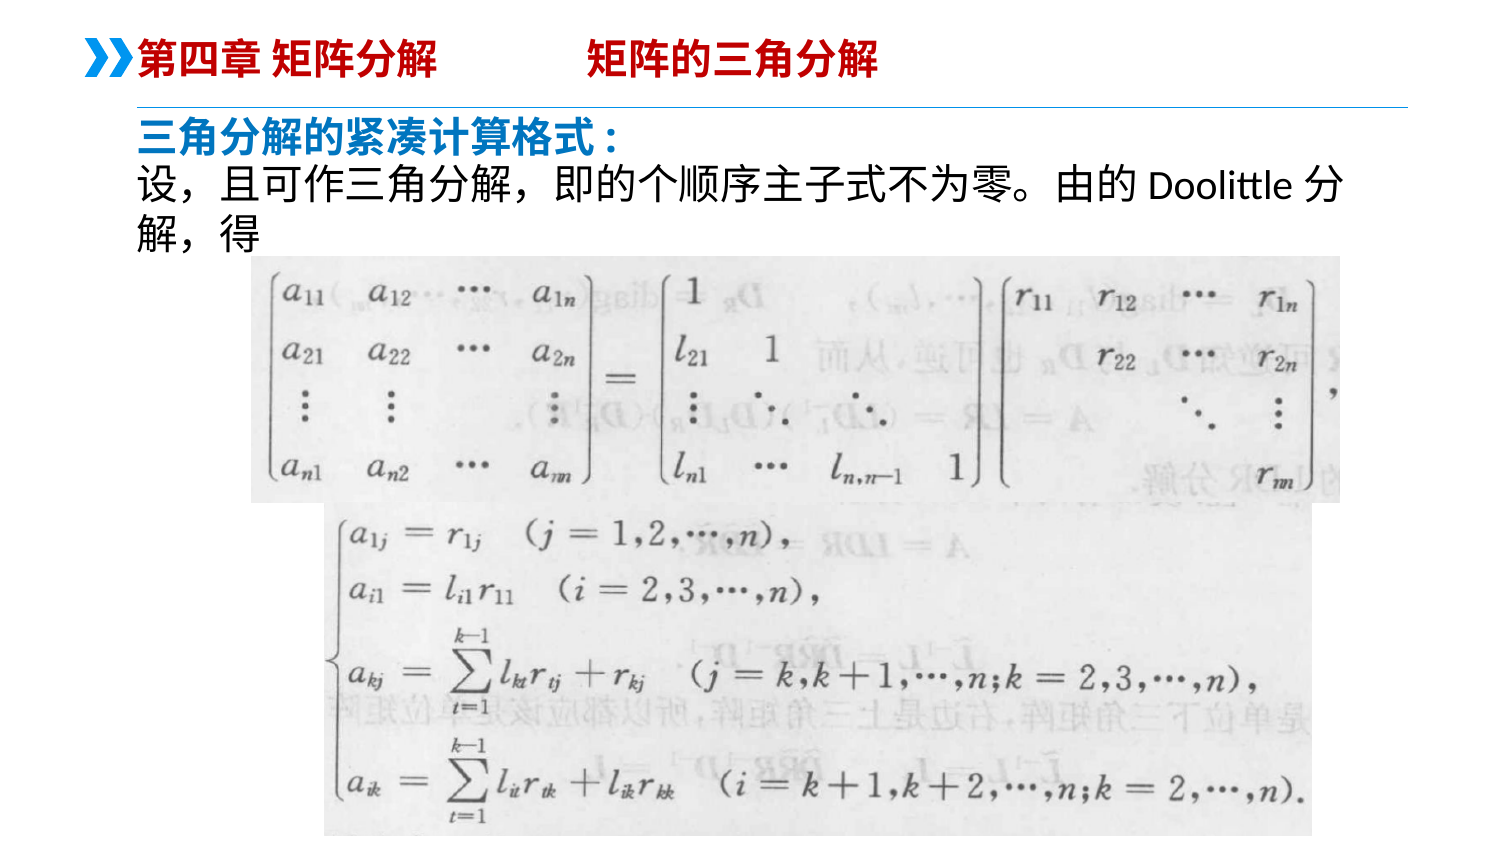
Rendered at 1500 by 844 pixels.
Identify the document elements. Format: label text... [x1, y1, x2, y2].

text_box [107, 36, 135, 79]
text_box 三角分解的紧凑计算格式: [121, 103, 1444, 169]
picture [251, 256, 1341, 836]
text_box [82, 36, 111, 79]
text_box 第四章 矩阵分解 矩阵的三角分解 [136, 26, 1337, 90]
